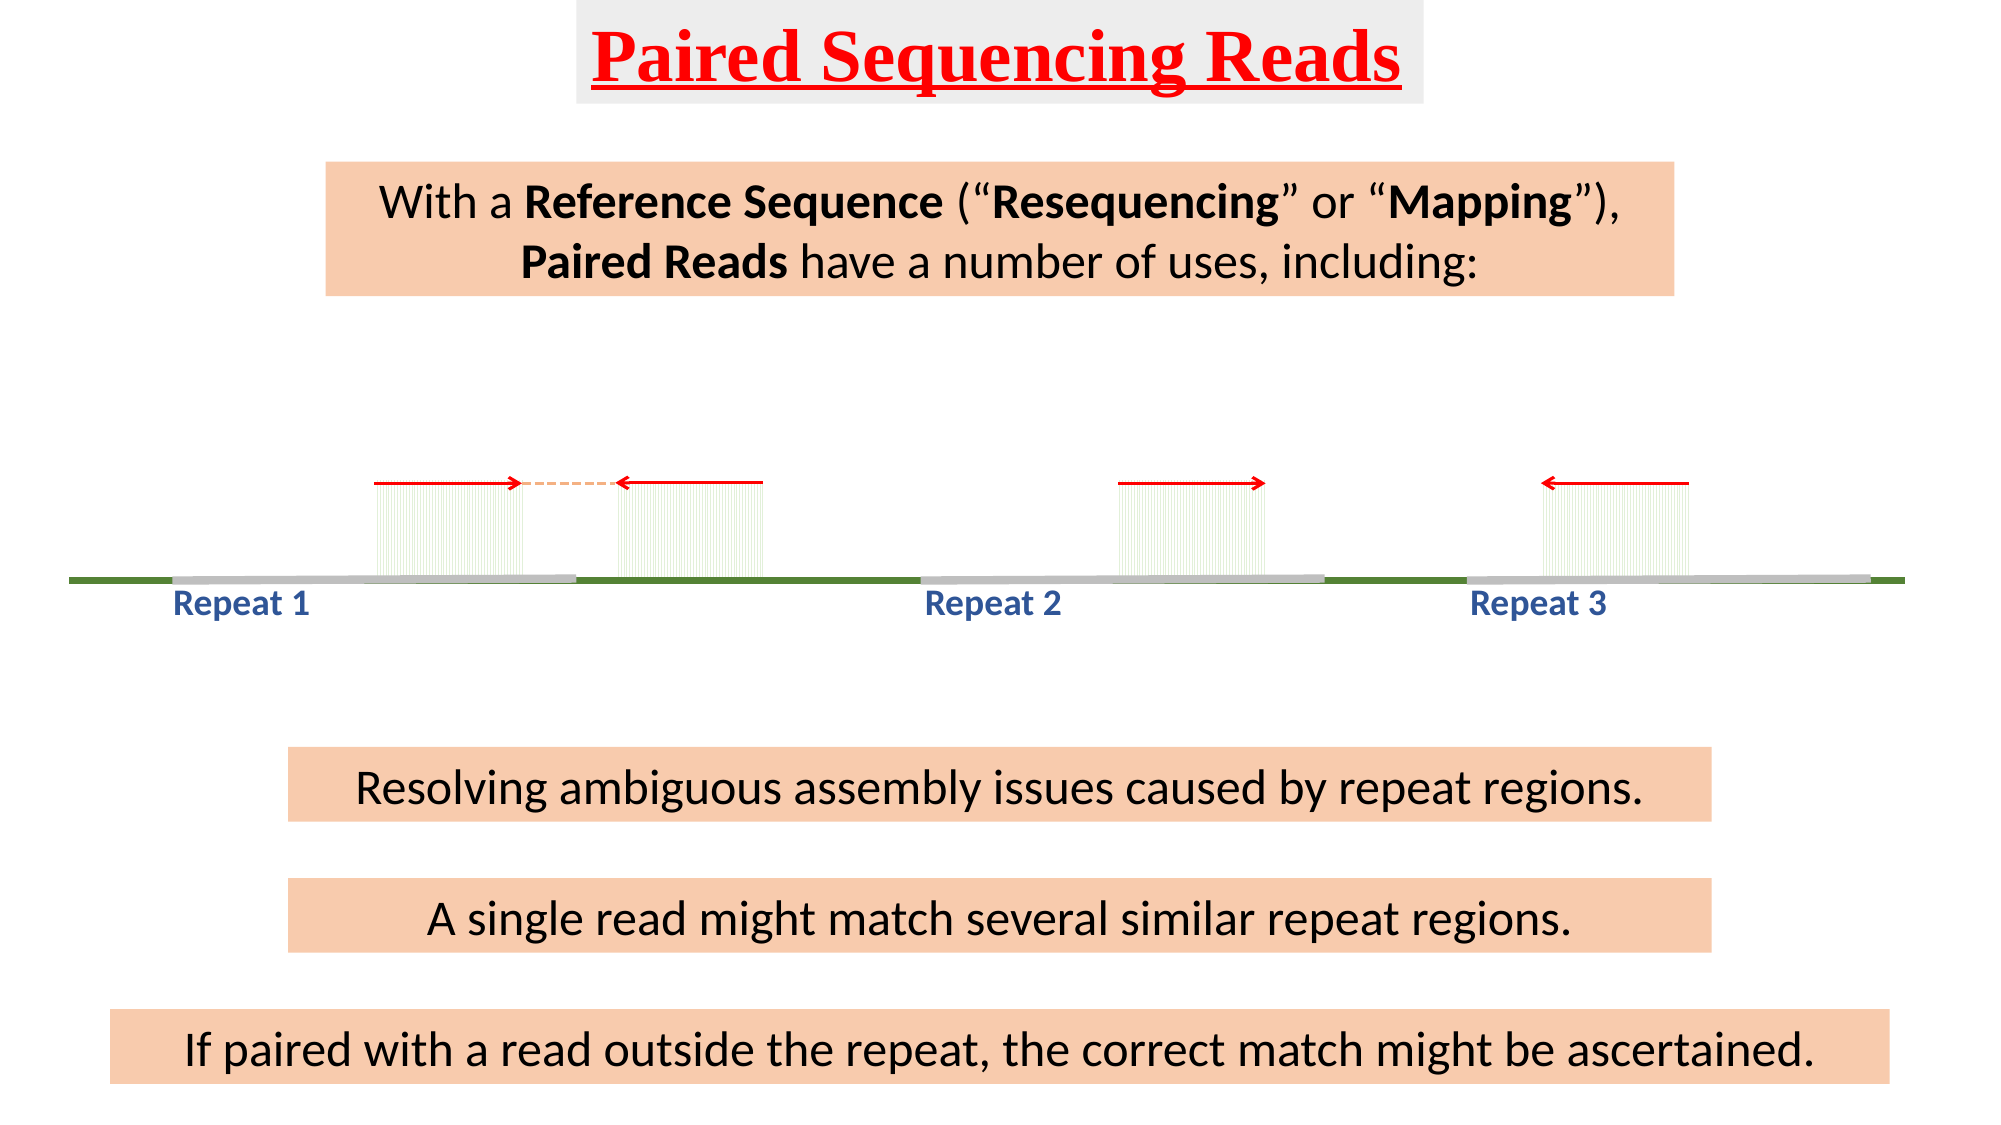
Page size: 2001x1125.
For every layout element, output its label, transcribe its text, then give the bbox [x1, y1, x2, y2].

text_box Resolving ambiguous assembly issues caused by repeat regions. [288, 746, 1712, 822]
text_box Repeat 3 [1455, 581, 1623, 630]
text_box [1540, 484, 1689, 575]
text_box Paired Sequencing Reads [576, 0, 1424, 104]
text_box Repeat 3 [1455, 570, 1623, 580]
text_box If paired with a read outside the repeat, the correct match might be ascertained. [110, 1009, 1890, 1084]
text_box [1116, 479, 1265, 575]
text_box Repeat 2 [910, 570, 1077, 580]
text_box Repeat 2 [910, 581, 1077, 631]
text_box With a Reference Sequence (“Resequencing” or “Mapping”), Paired Reads have a number of uses, including: [325, 161, 1675, 297]
text_box [373, 479, 523, 575]
text_box A single read might match several similar repeat regions. [288, 878, 1712, 953]
text_box Repeat 1 [158, 581, 326, 631]
text_box Repeat 1 [158, 570, 326, 580]
text_box [614, 483, 764, 577]
